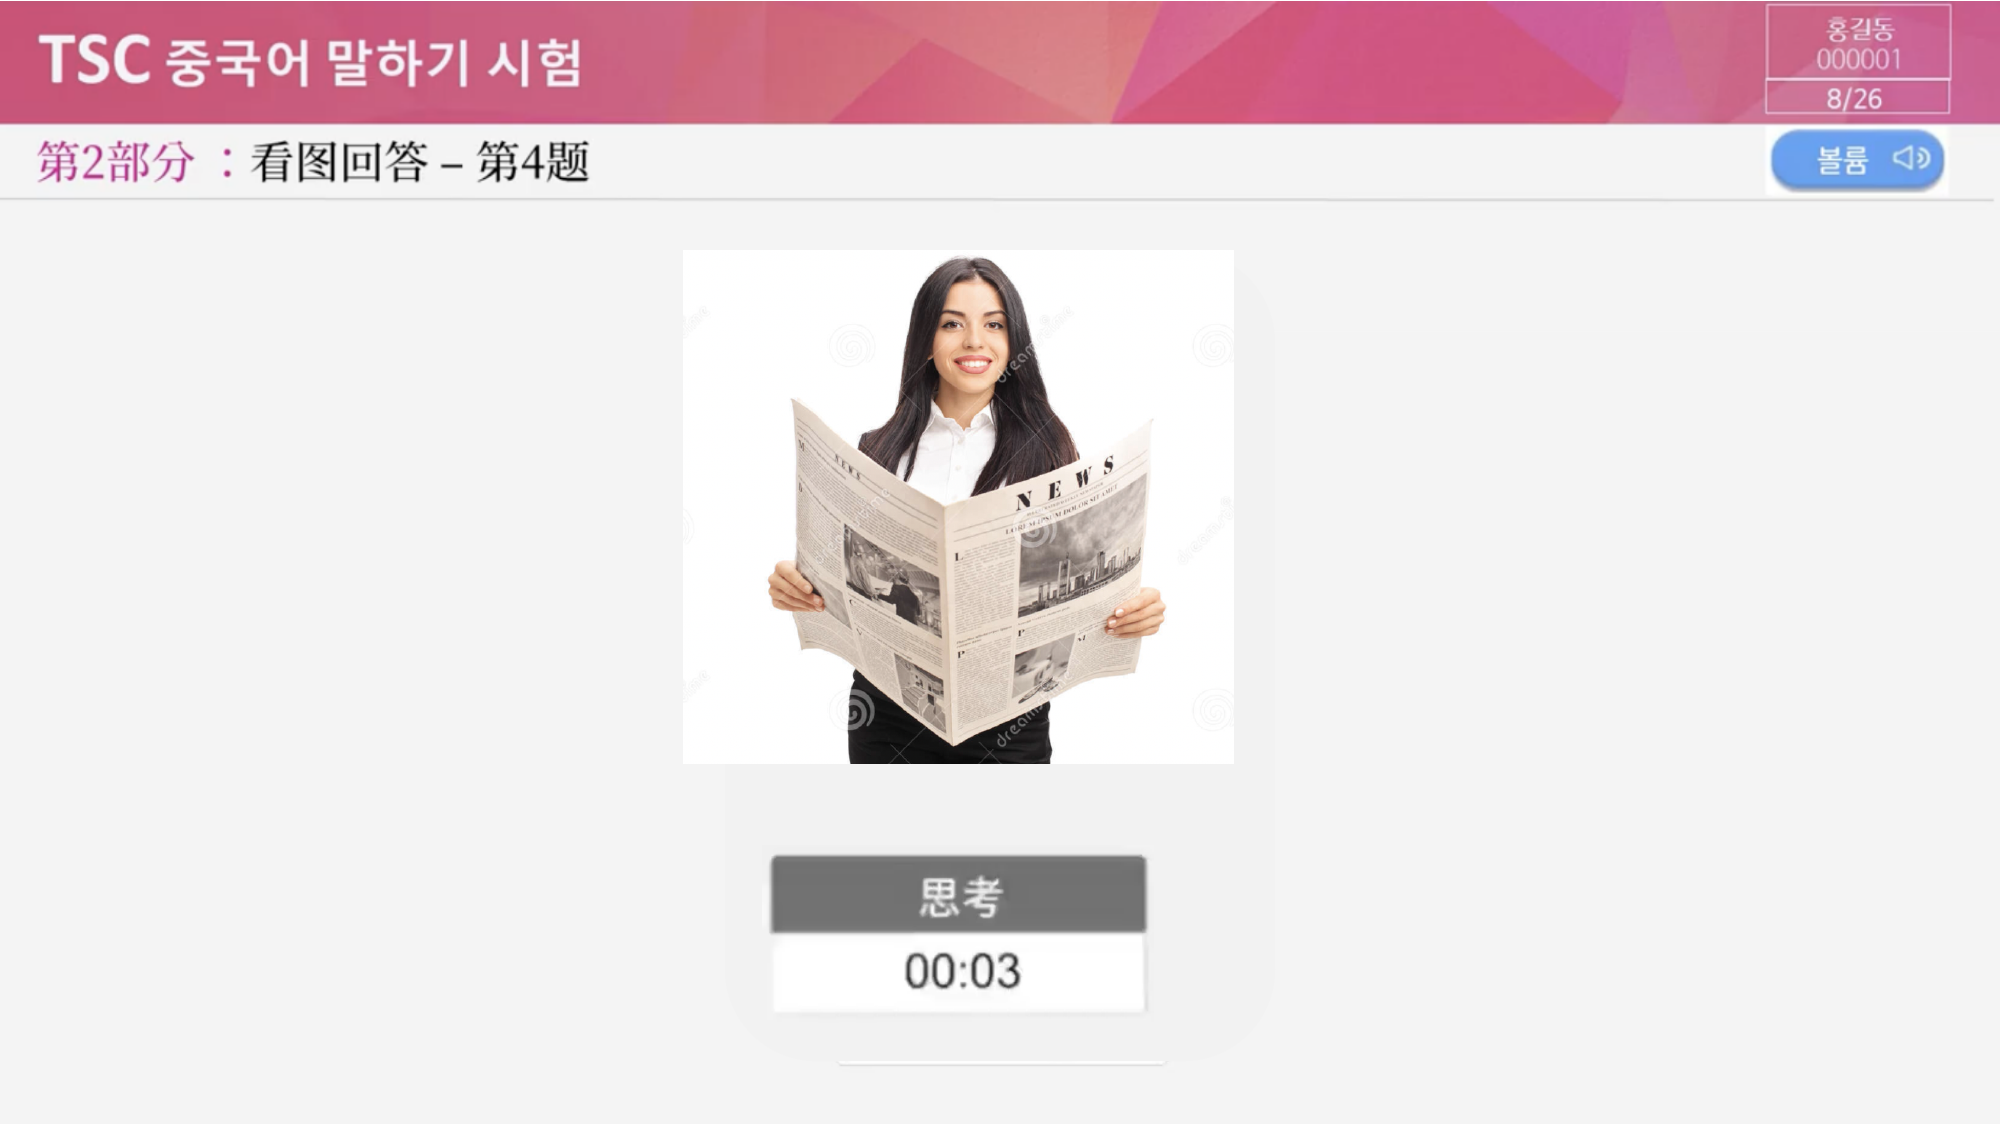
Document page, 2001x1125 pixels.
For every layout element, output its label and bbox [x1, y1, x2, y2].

text_box [762, 844, 1155, 1032]
picture [0, 1, 2000, 1124]
